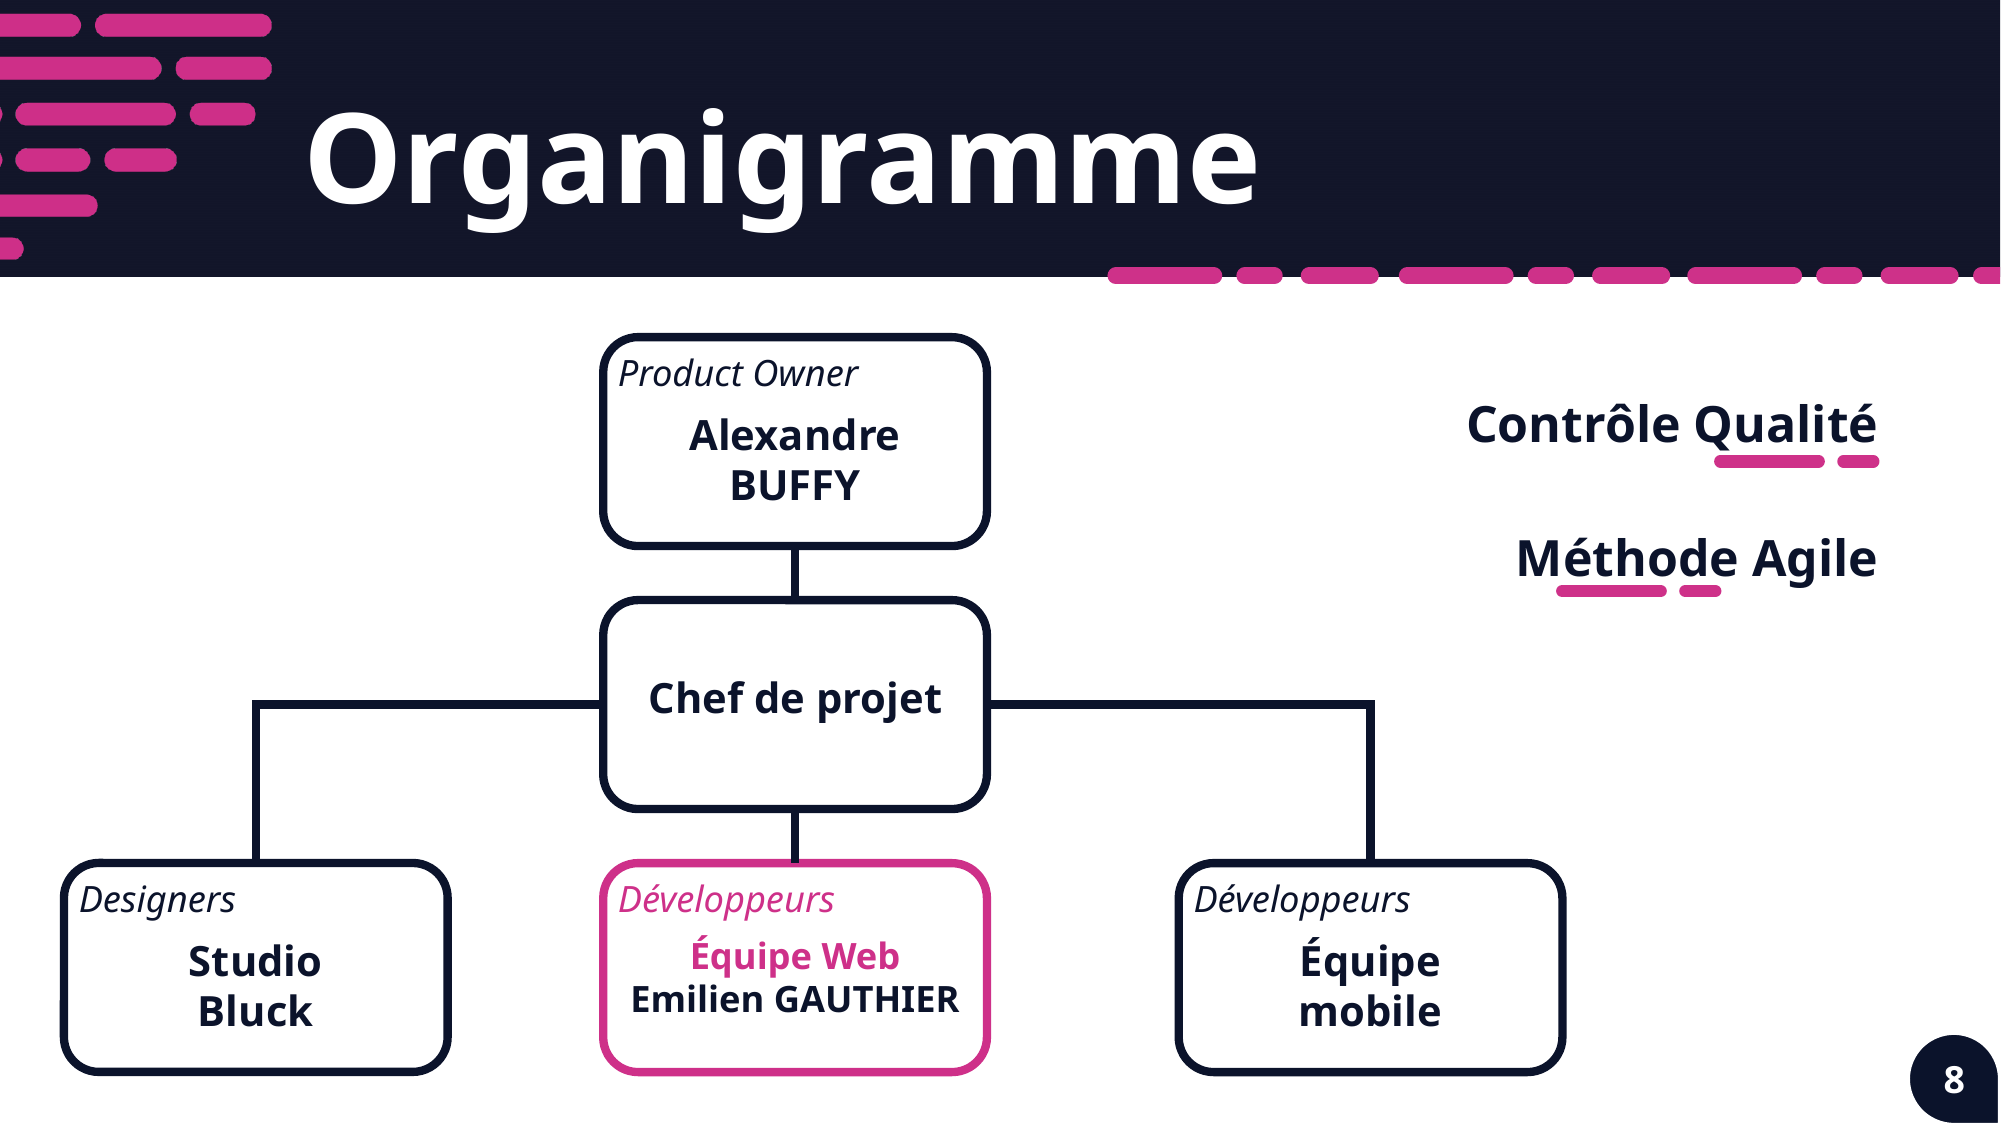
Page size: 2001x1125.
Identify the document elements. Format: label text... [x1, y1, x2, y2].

title Organigramme [288, 78, 1408, 247]
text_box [1407, 384, 1894, 462]
picture [0, 0, 272, 260]
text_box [1907, 1032, 2000, 1125]
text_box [603, 337, 987, 547]
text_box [986, 704, 1371, 864]
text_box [1407, 519, 1894, 596]
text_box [63, 862, 448, 1072]
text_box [1178, 863, 1563, 1073]
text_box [255, 704, 604, 863]
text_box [603, 600, 987, 810]
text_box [603, 863, 987, 1073]
